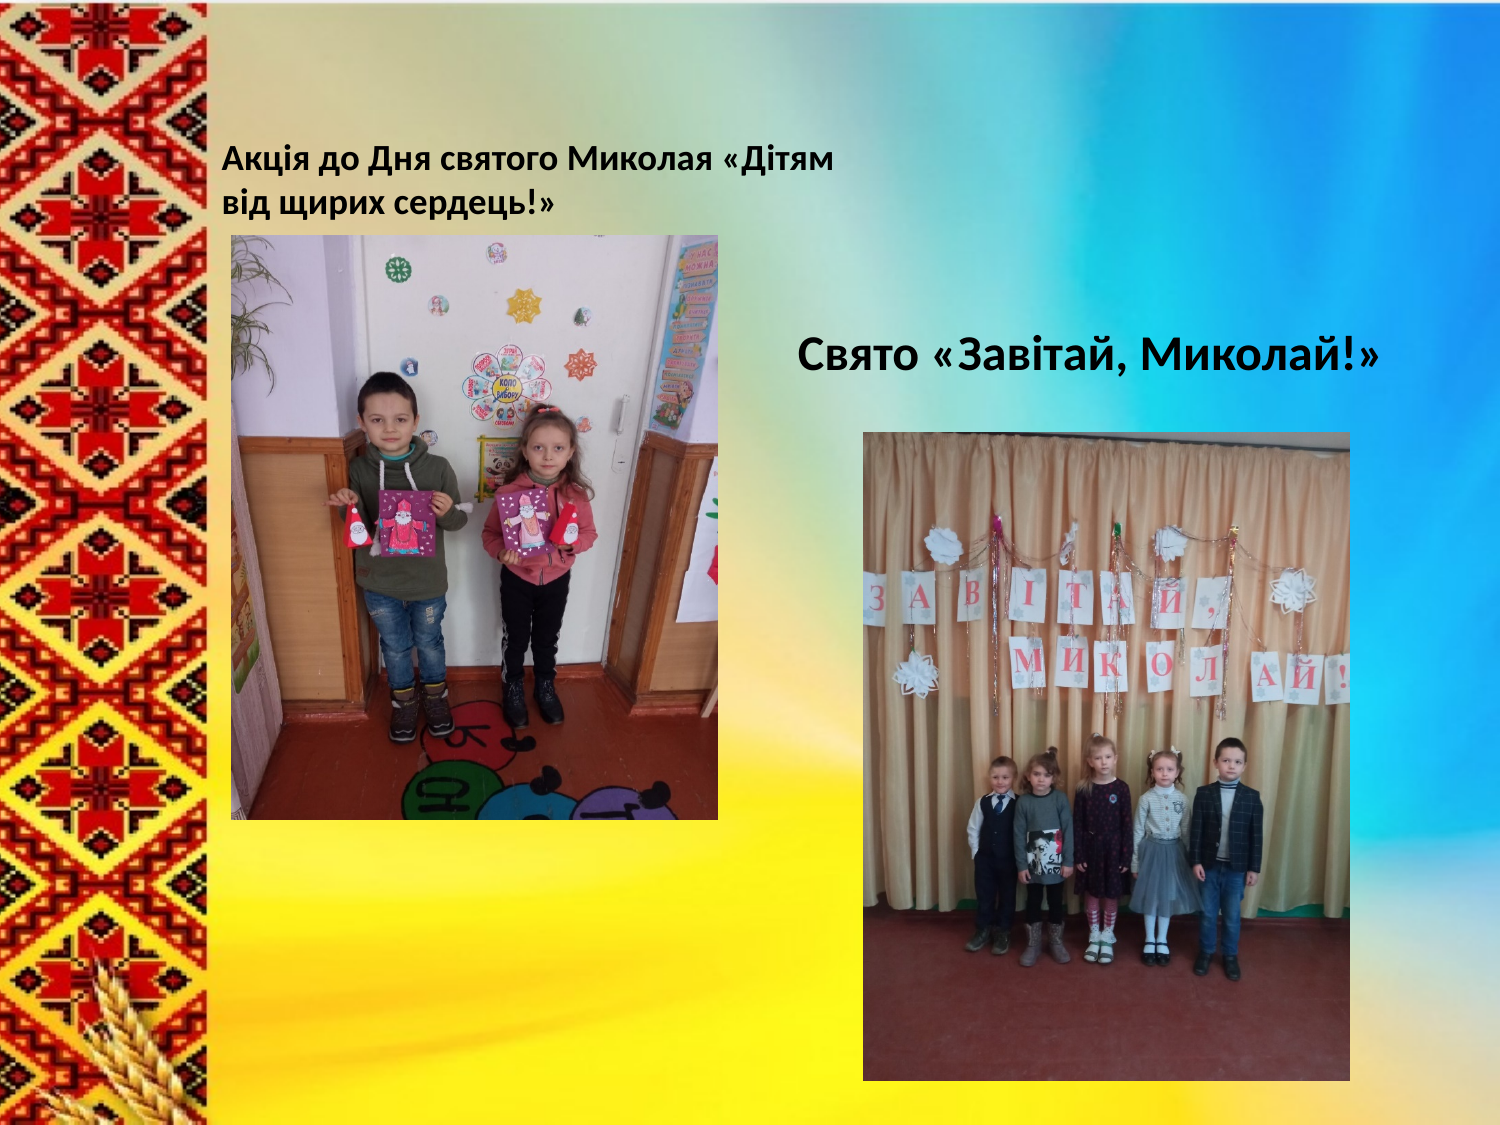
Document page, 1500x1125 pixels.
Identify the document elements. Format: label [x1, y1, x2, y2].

list [862, 432, 1350, 1081]
picture [0, 0, 1500, 1125]
list [231, 235, 718, 821]
